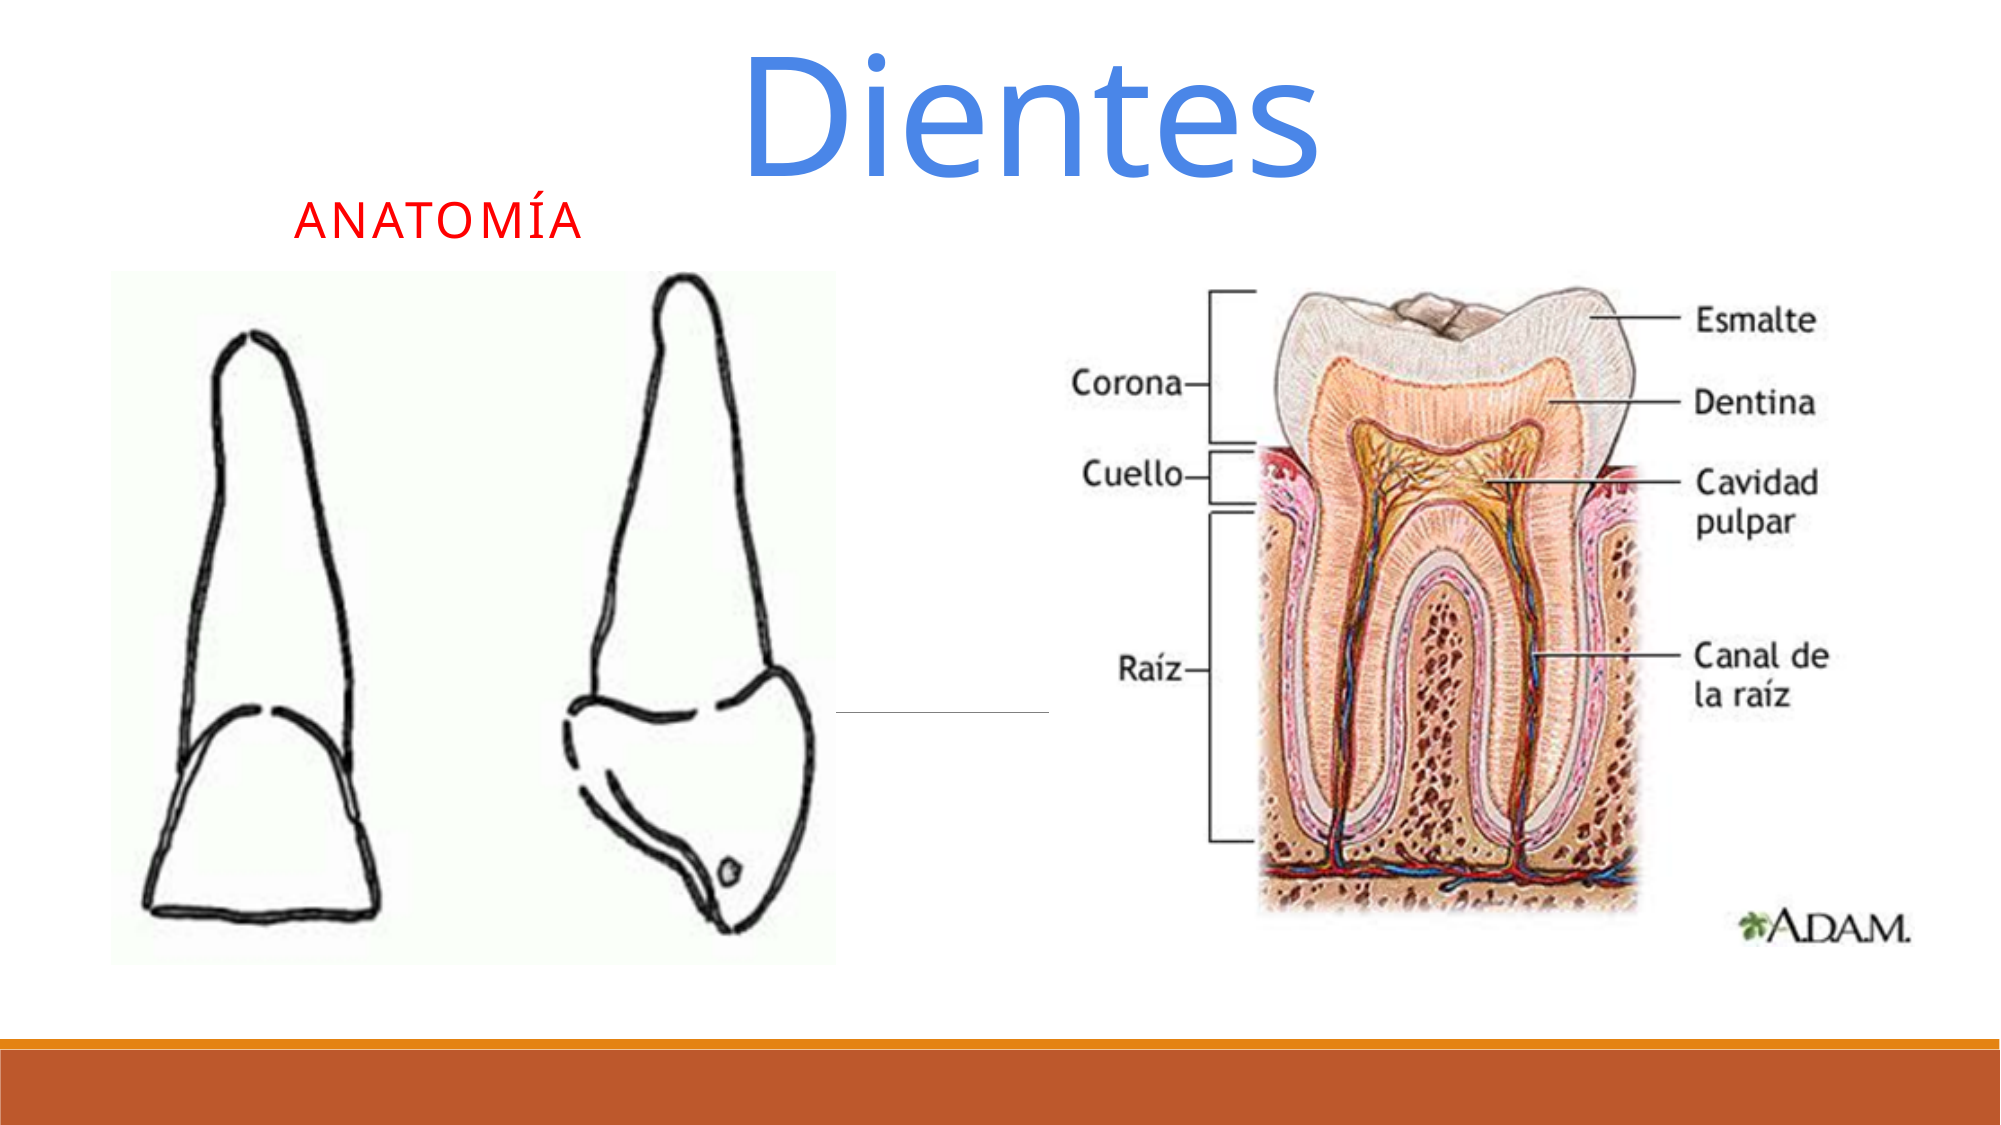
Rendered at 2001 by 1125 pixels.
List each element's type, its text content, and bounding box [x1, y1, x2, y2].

picture [1048, 253, 1915, 948]
title Dientes [715, 29, 1384, 223]
picture [111, 271, 836, 966]
subtitle Anatomía [274, 145, 943, 299]
